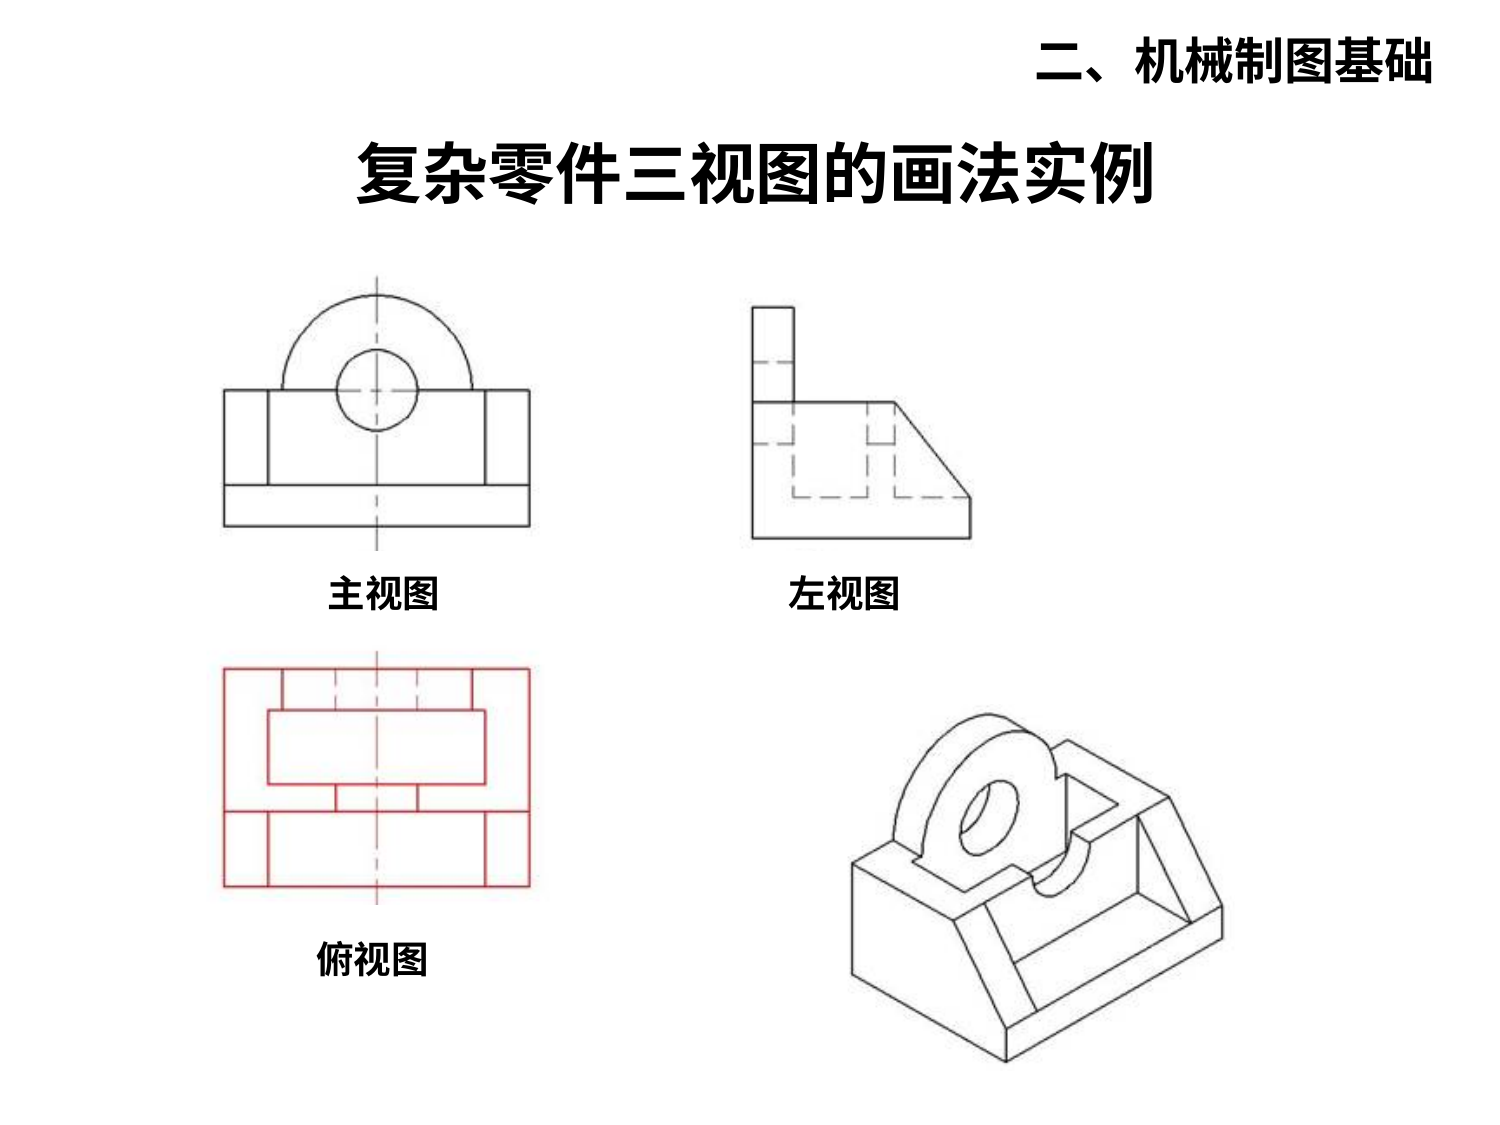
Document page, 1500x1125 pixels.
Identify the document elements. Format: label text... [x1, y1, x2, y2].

text_box 二、机械制图基础 [968, 0, 1500, 120]
text_box 左视图 [773, 562, 951, 623]
picture [206, 267, 549, 551]
text_box 复杂零件三视图的画法实例 [76, 124, 1436, 219]
text_box 俯视图 [301, 928, 479, 989]
picture [206, 645, 550, 905]
picture [726, 290, 975, 551]
text_box 主视图 [312, 562, 491, 623]
picture [844, 704, 1235, 1071]
